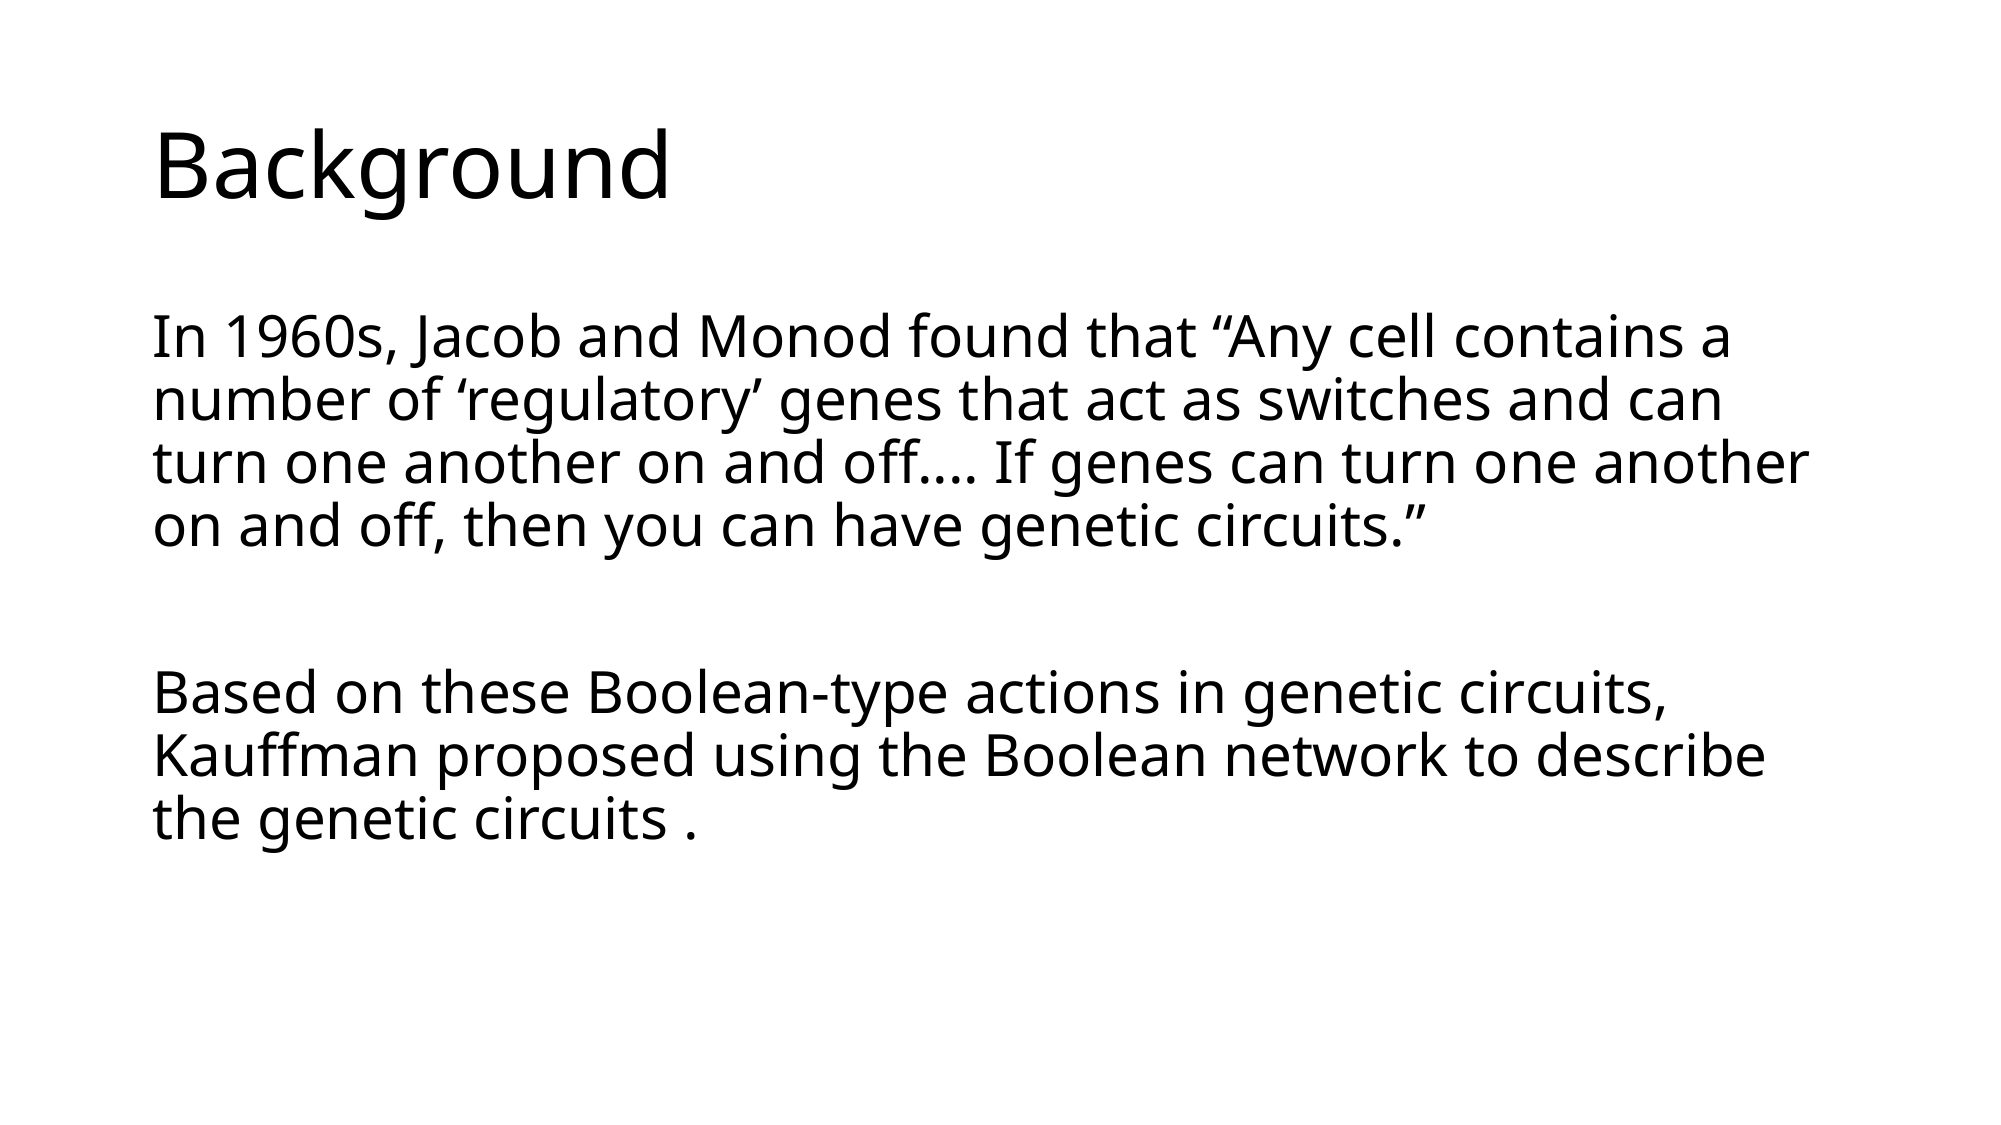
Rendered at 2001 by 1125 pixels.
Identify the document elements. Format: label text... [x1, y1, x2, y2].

list In 1960s, Jacob and Monod found that “Any cell contains a number of ‘regulatory’ genes that act as switches and can turn one another on and off.... If genes can turn one another on and off, then you can have genetic circuits.” Based on these Boolean-type actions in genetic circuits, Kauffman proposed using the Boolean network to describe the genetic circuits . [137, 299, 1863, 1014]
title Background [137, 59, 1863, 278]
